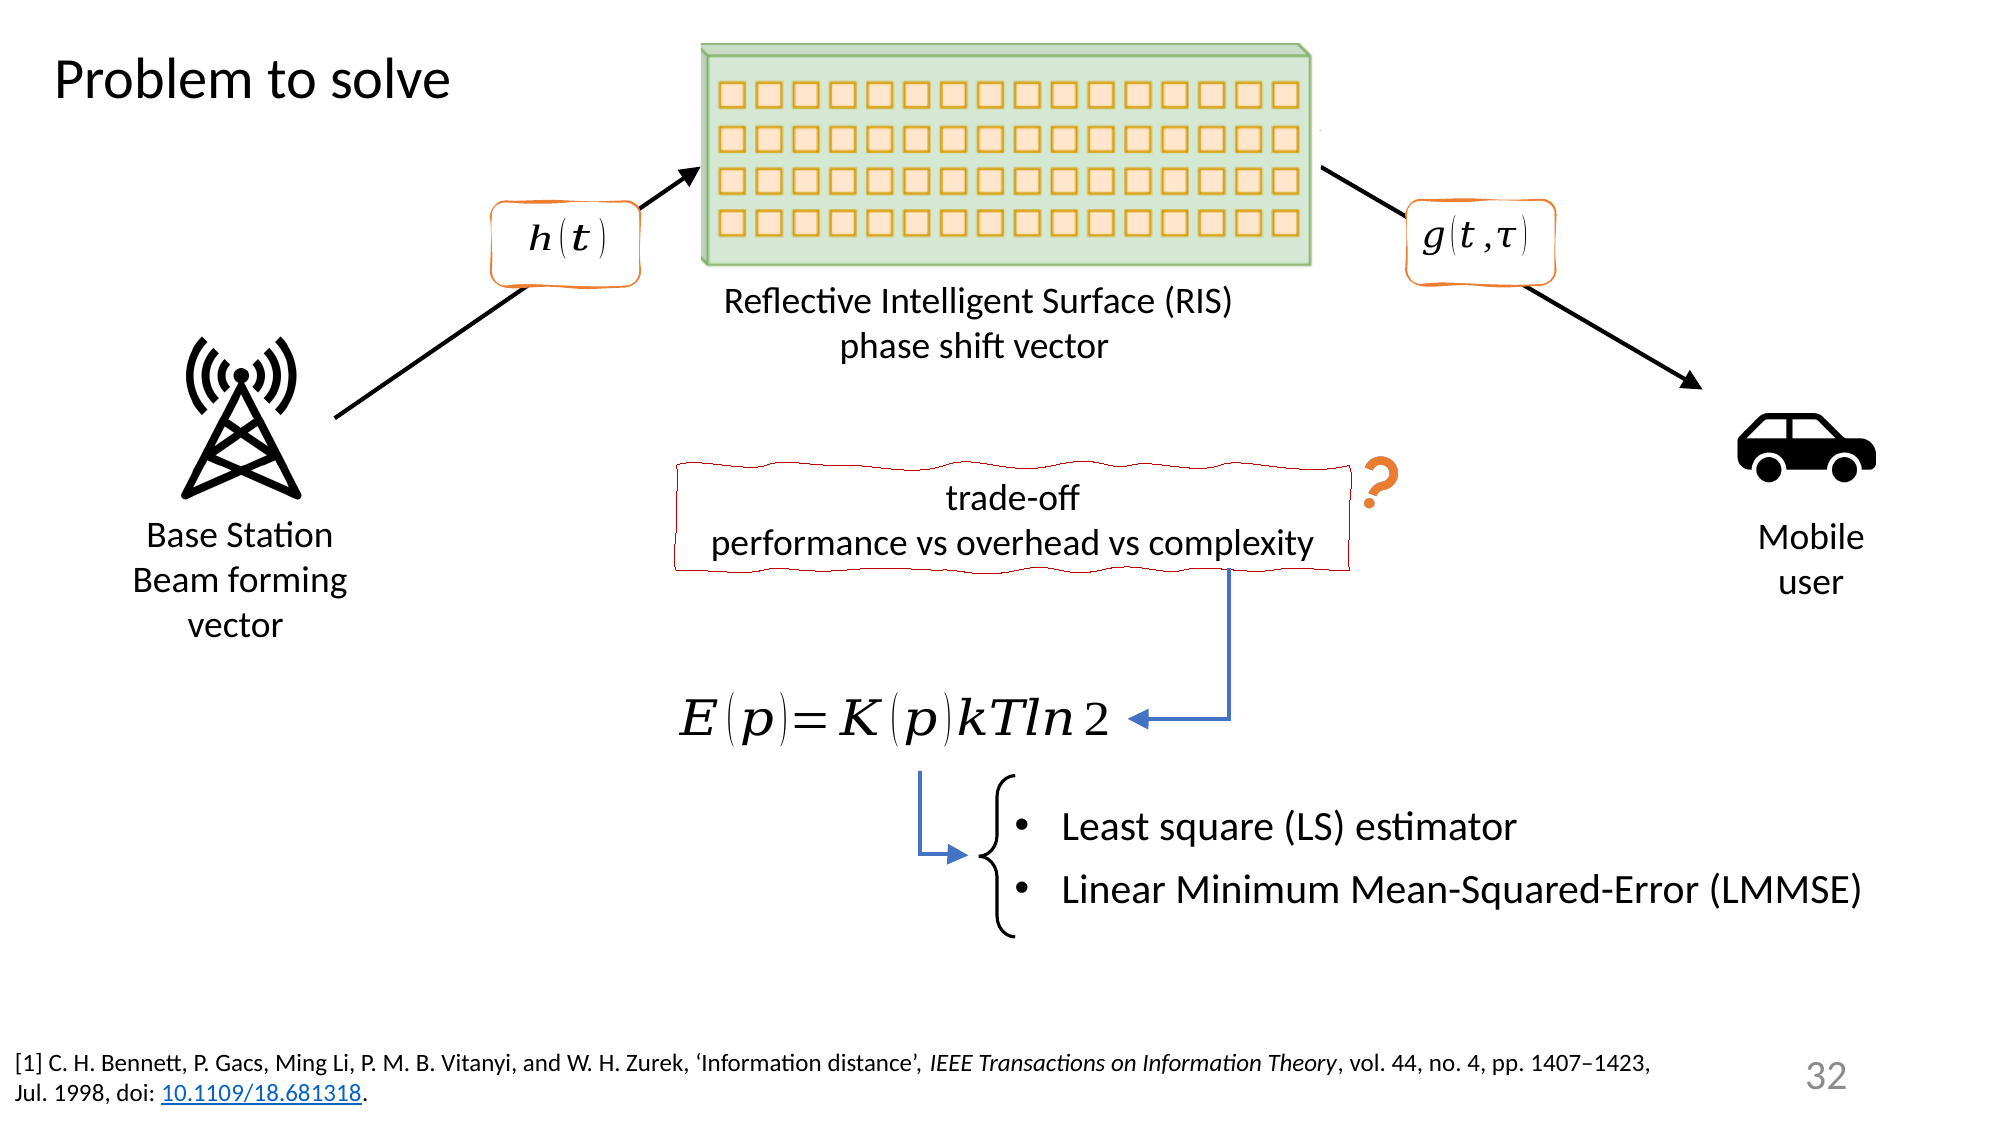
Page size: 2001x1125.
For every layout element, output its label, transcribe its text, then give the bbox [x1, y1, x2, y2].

text_box [640, 167, 695, 209]
text_box [489, 199, 642, 290]
text_box Least square (LS) estimator Linear Minimum Mean-Squared-Error (LMMSE) [1016, 791, 1883, 920]
text_box [339, 288, 526, 417]
picture [1345, 443, 1417, 522]
text_box Mobile user [1740, 526, 1883, 610]
text_box [1127, 567, 1229, 730]
text_box trade-off performance vs overhead vs complexity [674, 461, 1350, 574]
slide_number 32 [1412, 1042, 1863, 1103]
text_box [1525, 287, 1703, 390]
text_box Problem to solve [39, 32, 467, 118]
text_box Base Station Beam forming vector [97, 503, 383, 653]
text_box [1405, 198, 1557, 288]
picture [700, 43, 1321, 290]
text_box Reflective Intelligent Surface (RIS) phase shift vector [709, 299, 1249, 374]
picture [145, 323, 335, 514]
text_box [1325, 168, 1405, 217]
text_box [978, 774, 1016, 938]
text_box [1] C. H. Bennett, P. Gacs, Ming Li, P. M. B. Vitanyi, and W. H. Zurek, ‘Information distance’, IEEE Transactions on Information Theory, vol. 44, no. 4, pp. 1407–1423, Jul. 1998, doi: 10.1109/18.681318. [0, 1039, 1703, 1114]
picture [1731, 372, 1882, 523]
text_box [919, 771, 969, 865]
